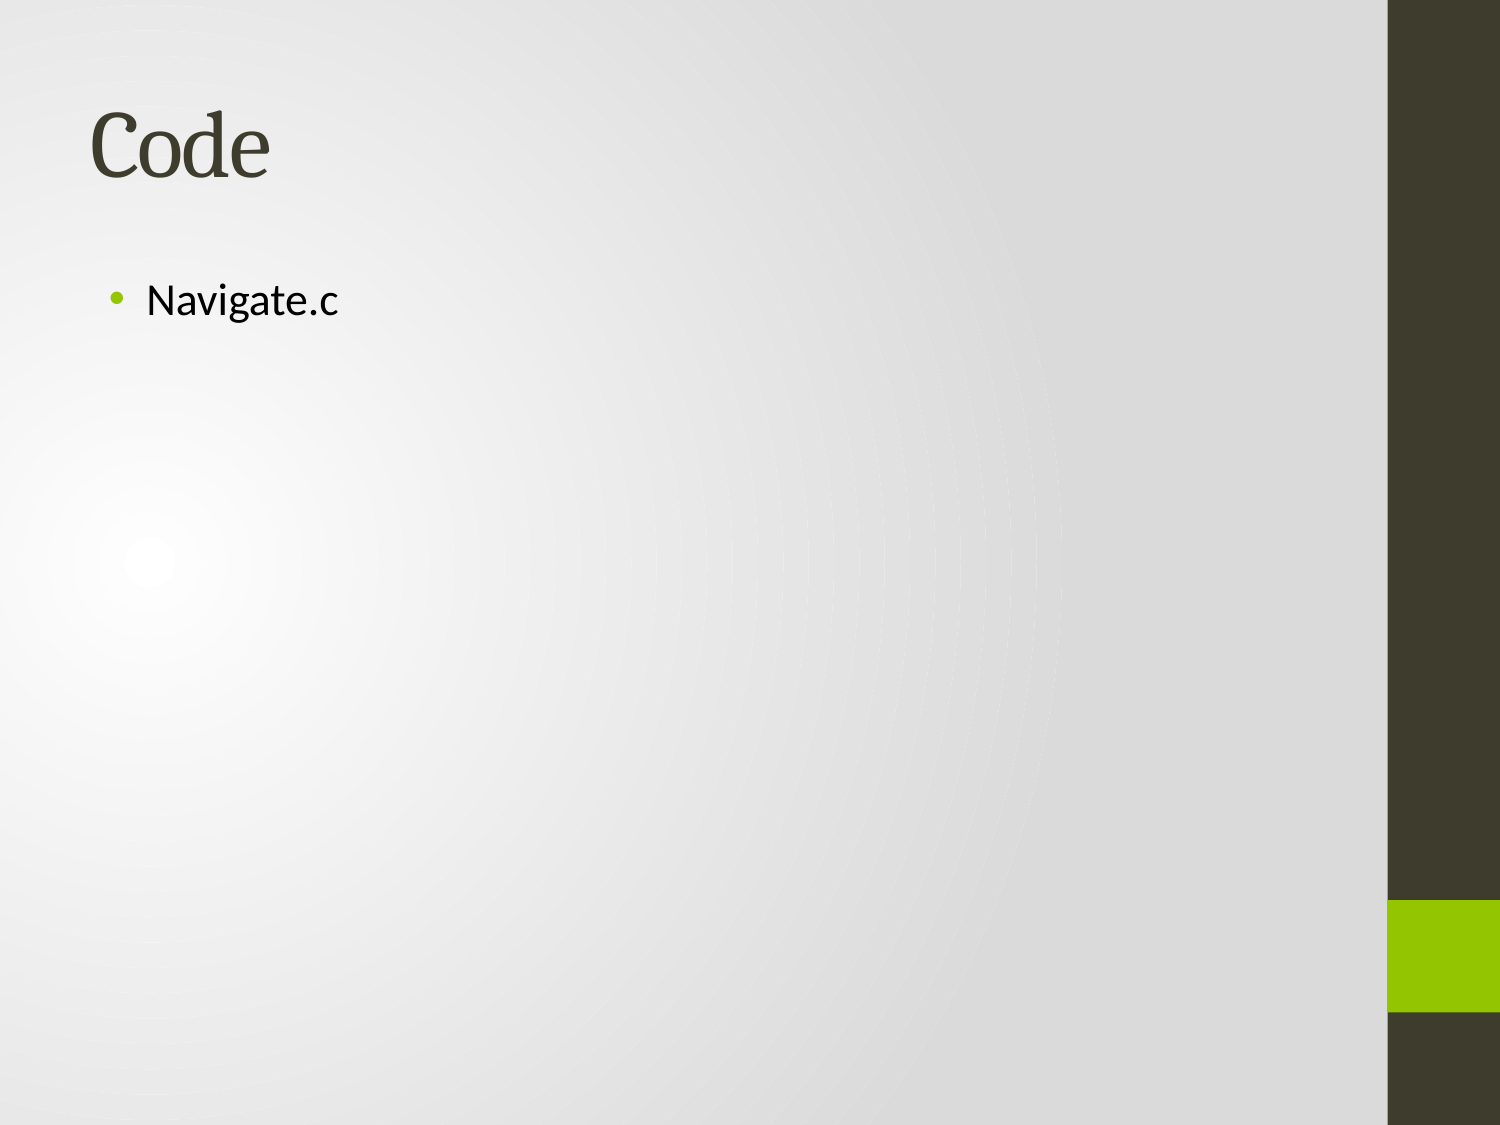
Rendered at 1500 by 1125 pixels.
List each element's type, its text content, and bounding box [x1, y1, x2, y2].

list Navigate.c [75, 262, 1325, 1050]
title Code [75, 45, 1325, 233]
